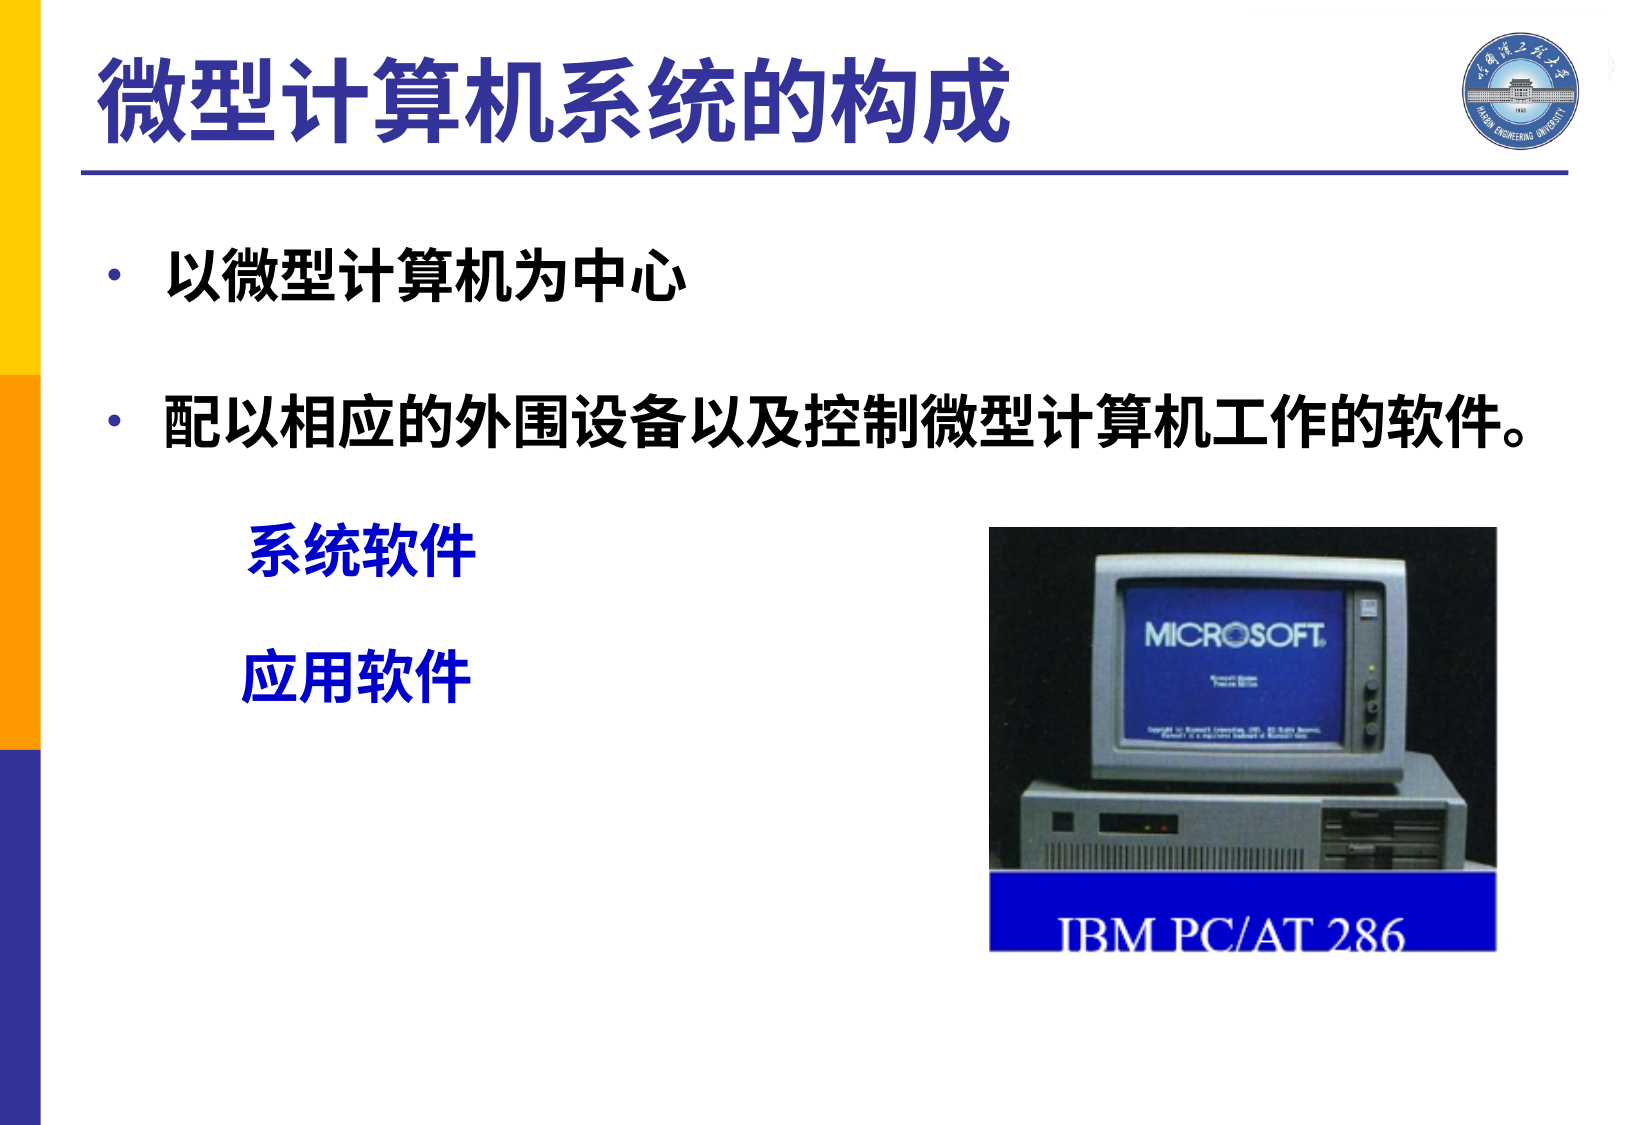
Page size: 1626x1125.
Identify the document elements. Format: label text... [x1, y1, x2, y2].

picture [989, 526, 1505, 956]
picture [1250, 9, 1616, 165]
title 微型计算机系统的构成 [81, 30, 1569, 161]
list 以微型计算机为中心 配以相应的外围设备以及控制微型计算机工作的软件。 系统软件 应用软件 [91, 231, 1580, 821]
